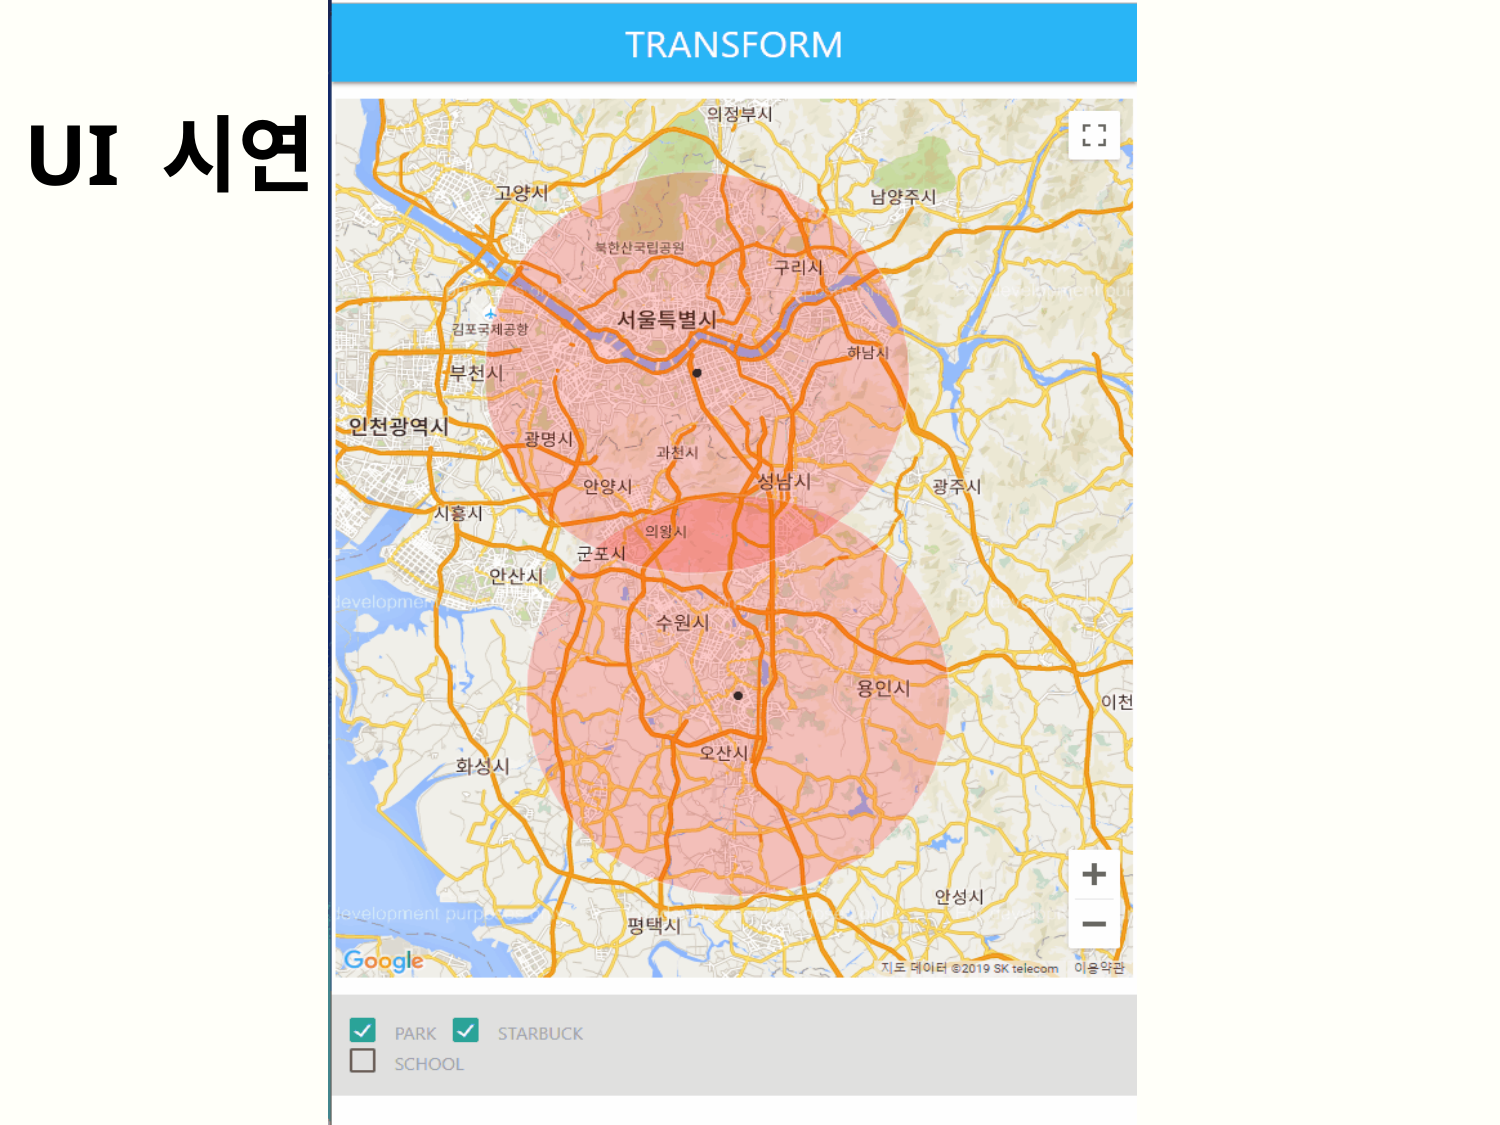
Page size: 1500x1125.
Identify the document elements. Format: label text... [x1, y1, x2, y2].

text_box UI 시연 [9, 94, 322, 210]
picture [327, 0, 1137, 1125]
